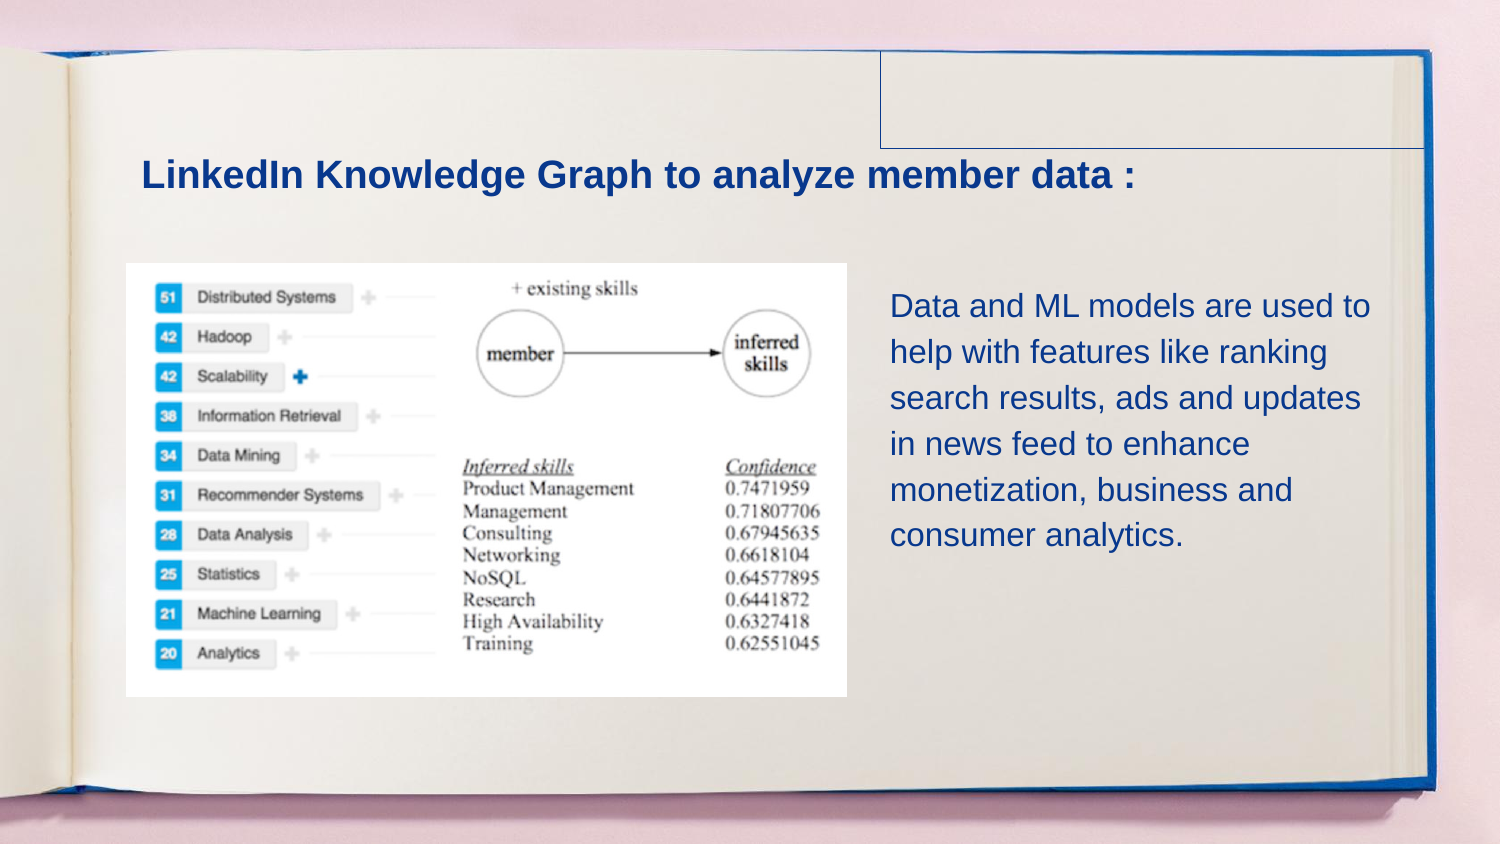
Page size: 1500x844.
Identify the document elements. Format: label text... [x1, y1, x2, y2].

picture [0, 0, 1500, 844]
title LinkedIn Knowledge Graph to analyze member data : [126, 149, 1340, 244]
text_box Data and ML models are used to help with features like ranking search results, ads and updates in news feed to enhance monetization, business and consumer analytics. [874, 263, 1399, 661]
